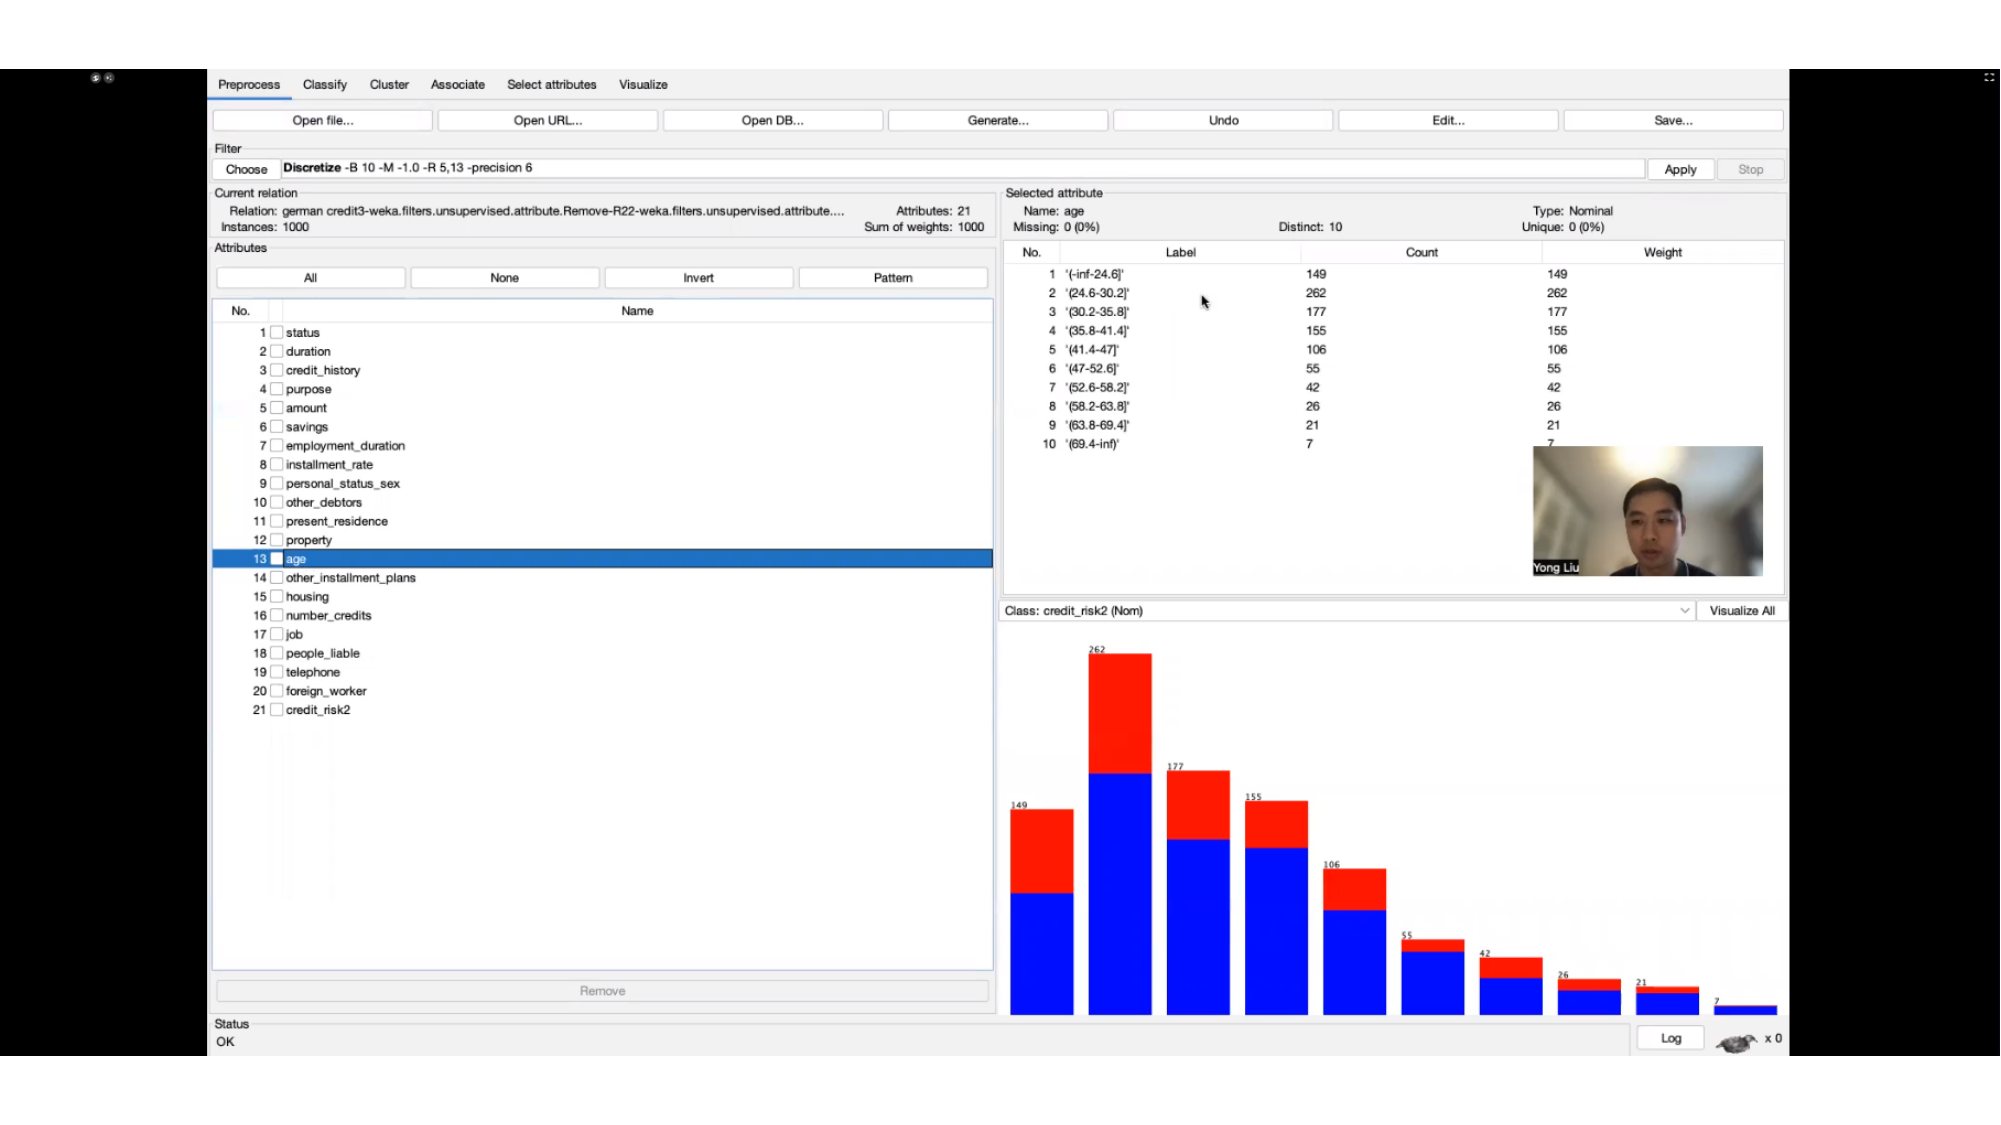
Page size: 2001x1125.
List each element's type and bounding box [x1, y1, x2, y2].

picture [0, 68, 2000, 1057]
